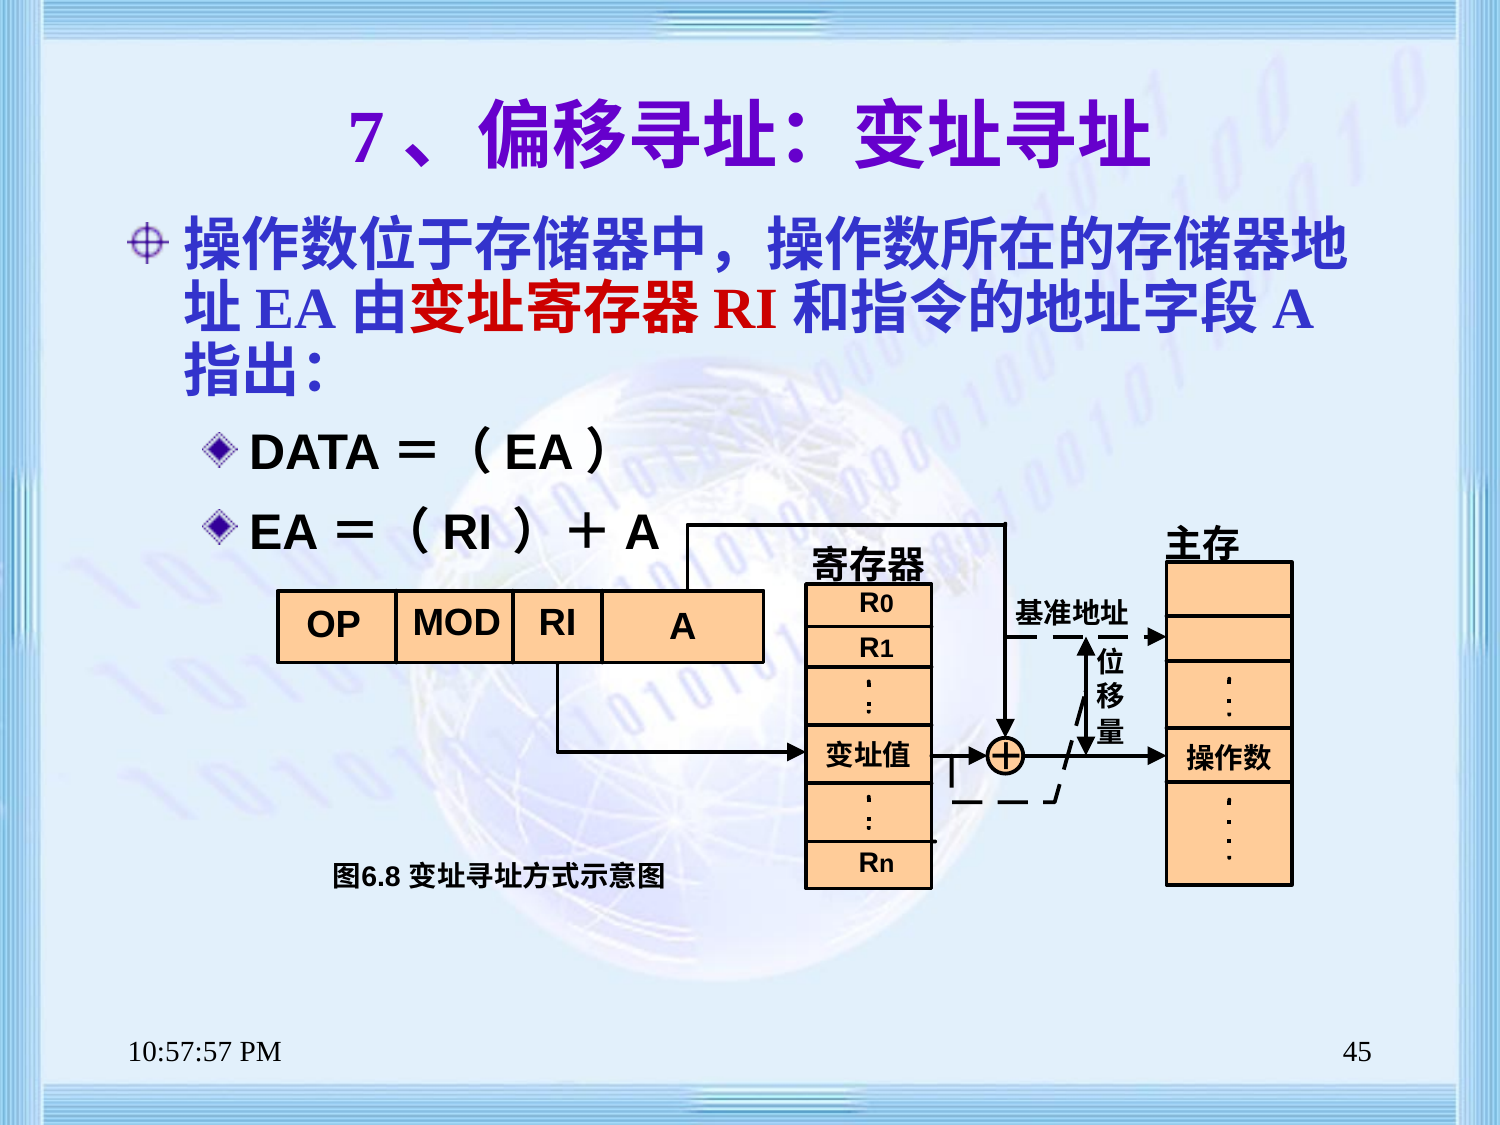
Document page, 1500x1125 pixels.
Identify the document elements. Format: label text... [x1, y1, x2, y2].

title 7、偏移寻址：变址寻址 [111, 77, 1388, 187]
slide_number 上午8时47分39秒 [112, 1024, 426, 1101]
list 操作数位于存储器中，操作数所在的存储器地址EA由变址寄存器RI和指令的地址字段A指出： DATA＝（EA） EA＝（RI ）＋A [111, 207, 1365, 884]
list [253, 503, 1303, 915]
slide_number 45 [1074, 1024, 1388, 1101]
picture [0, 0, 1500, 1125]
